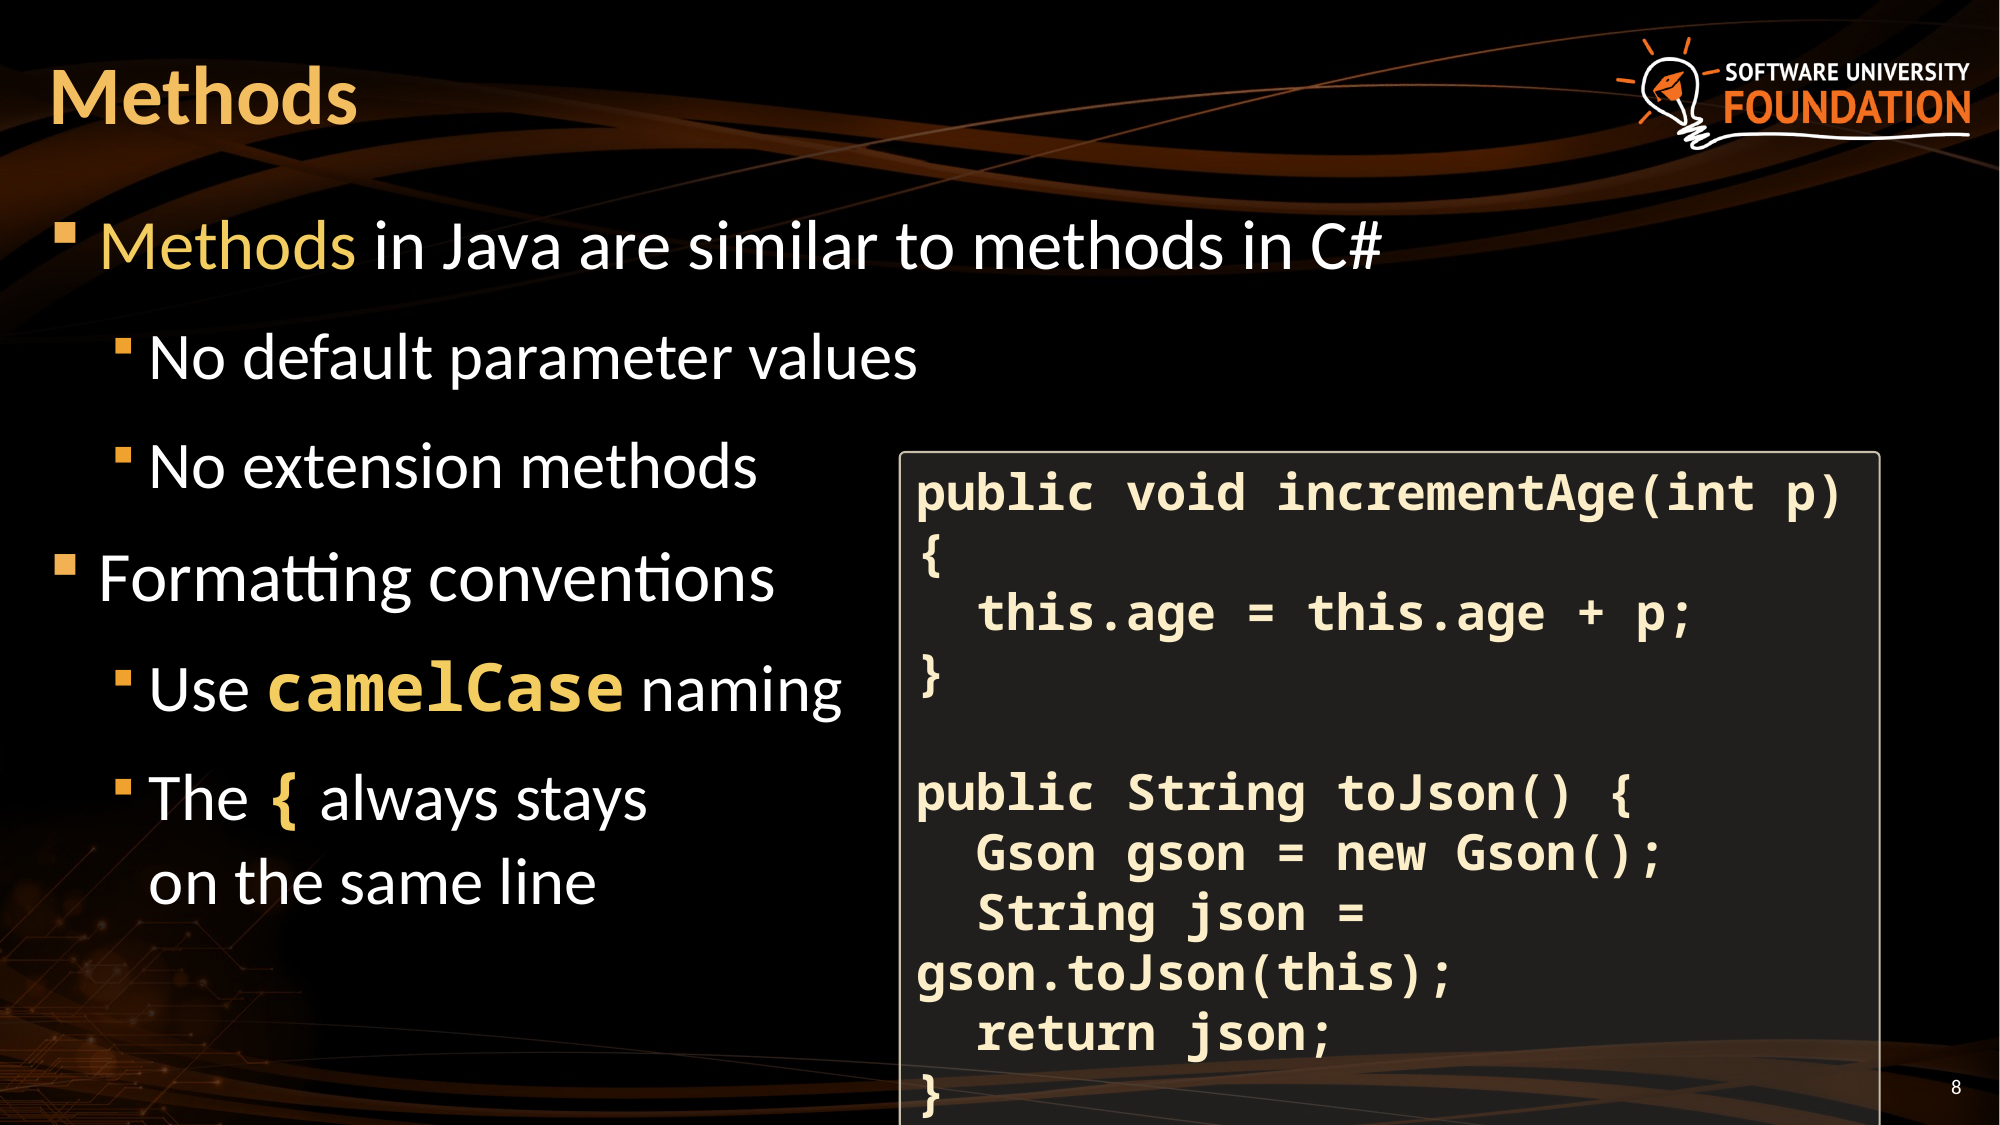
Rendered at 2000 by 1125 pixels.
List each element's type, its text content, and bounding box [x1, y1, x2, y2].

list Methods in Java are similar to methods in C# No default parameter values No extension methods Formatting conventions Use camelCase naming The { always stays on the same line [31, 188, 1968, 1103]
text_box public void incrementAge(int p) { this.age = this.age + p; } public String toJson() { Gson gson = new Gson(); String json = gson.toJson(this); return json; } [899, 452, 1880, 1125]
title Methods [30, 6, 1602, 189]
picture [0, 0, 2000, 1125]
